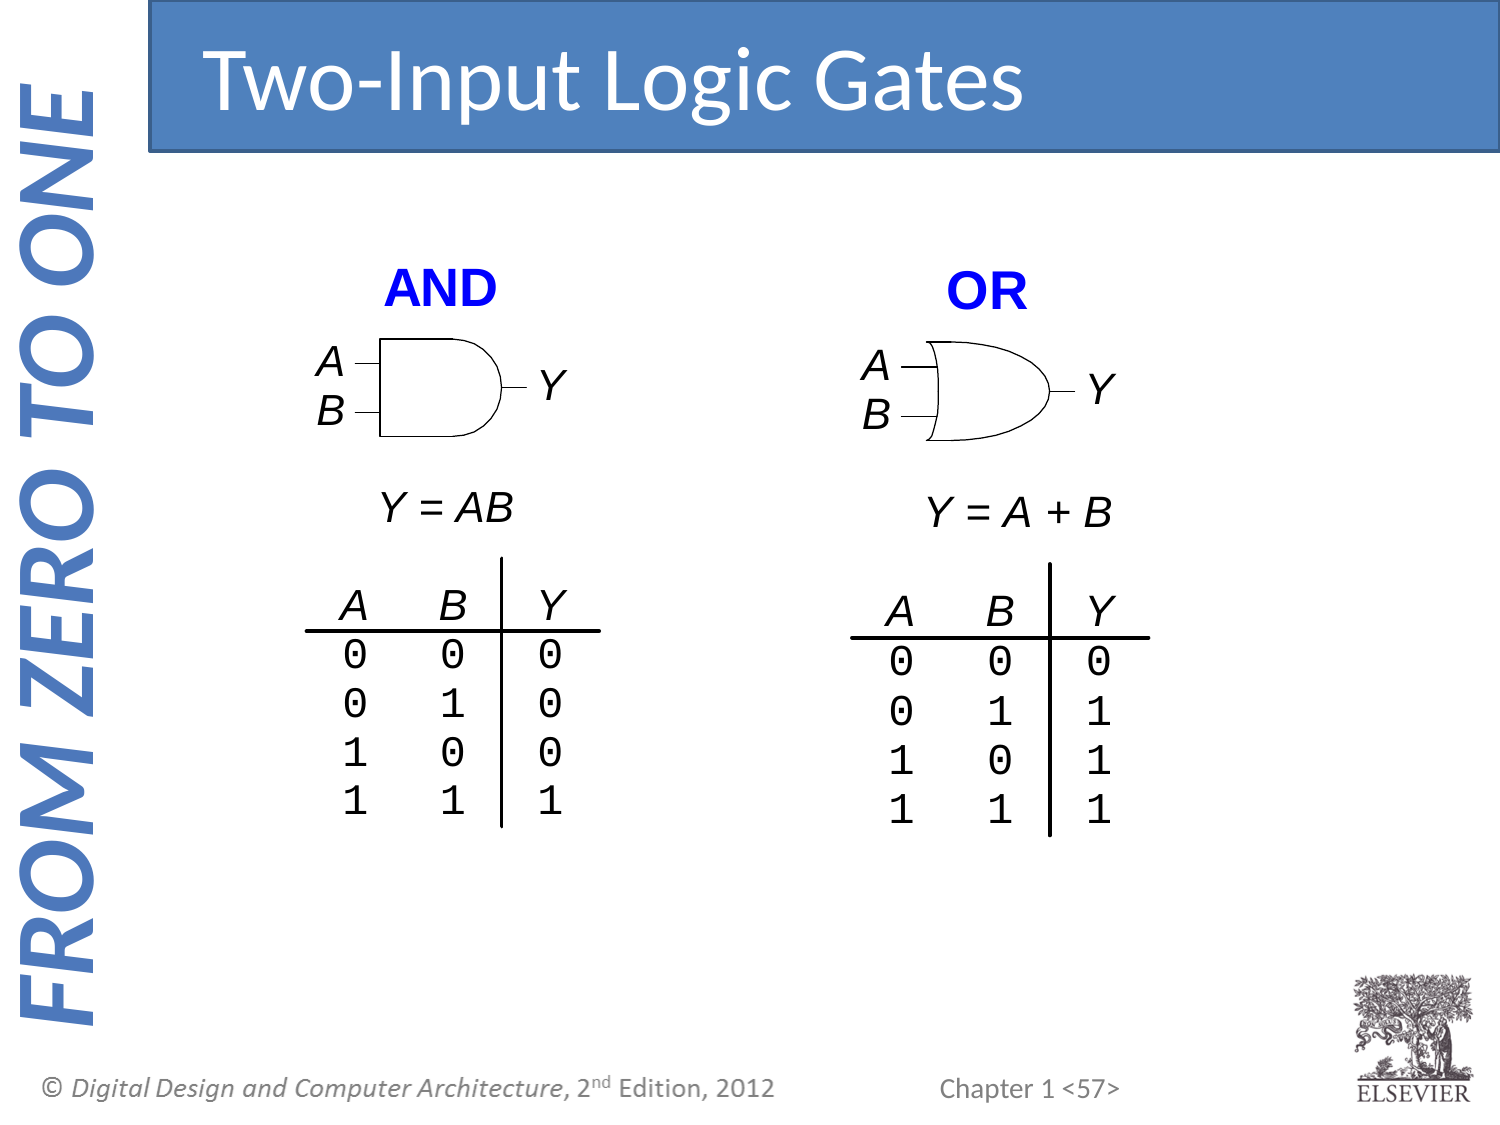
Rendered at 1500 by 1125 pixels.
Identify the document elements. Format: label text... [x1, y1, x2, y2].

text_box Two-Input Logic Gates [187, 11, 1488, 136]
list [820, 237, 1204, 867]
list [275, 235, 654, 858]
text_box [87, 174, 1413, 1025]
picture [0, 0, 1500, 1125]
